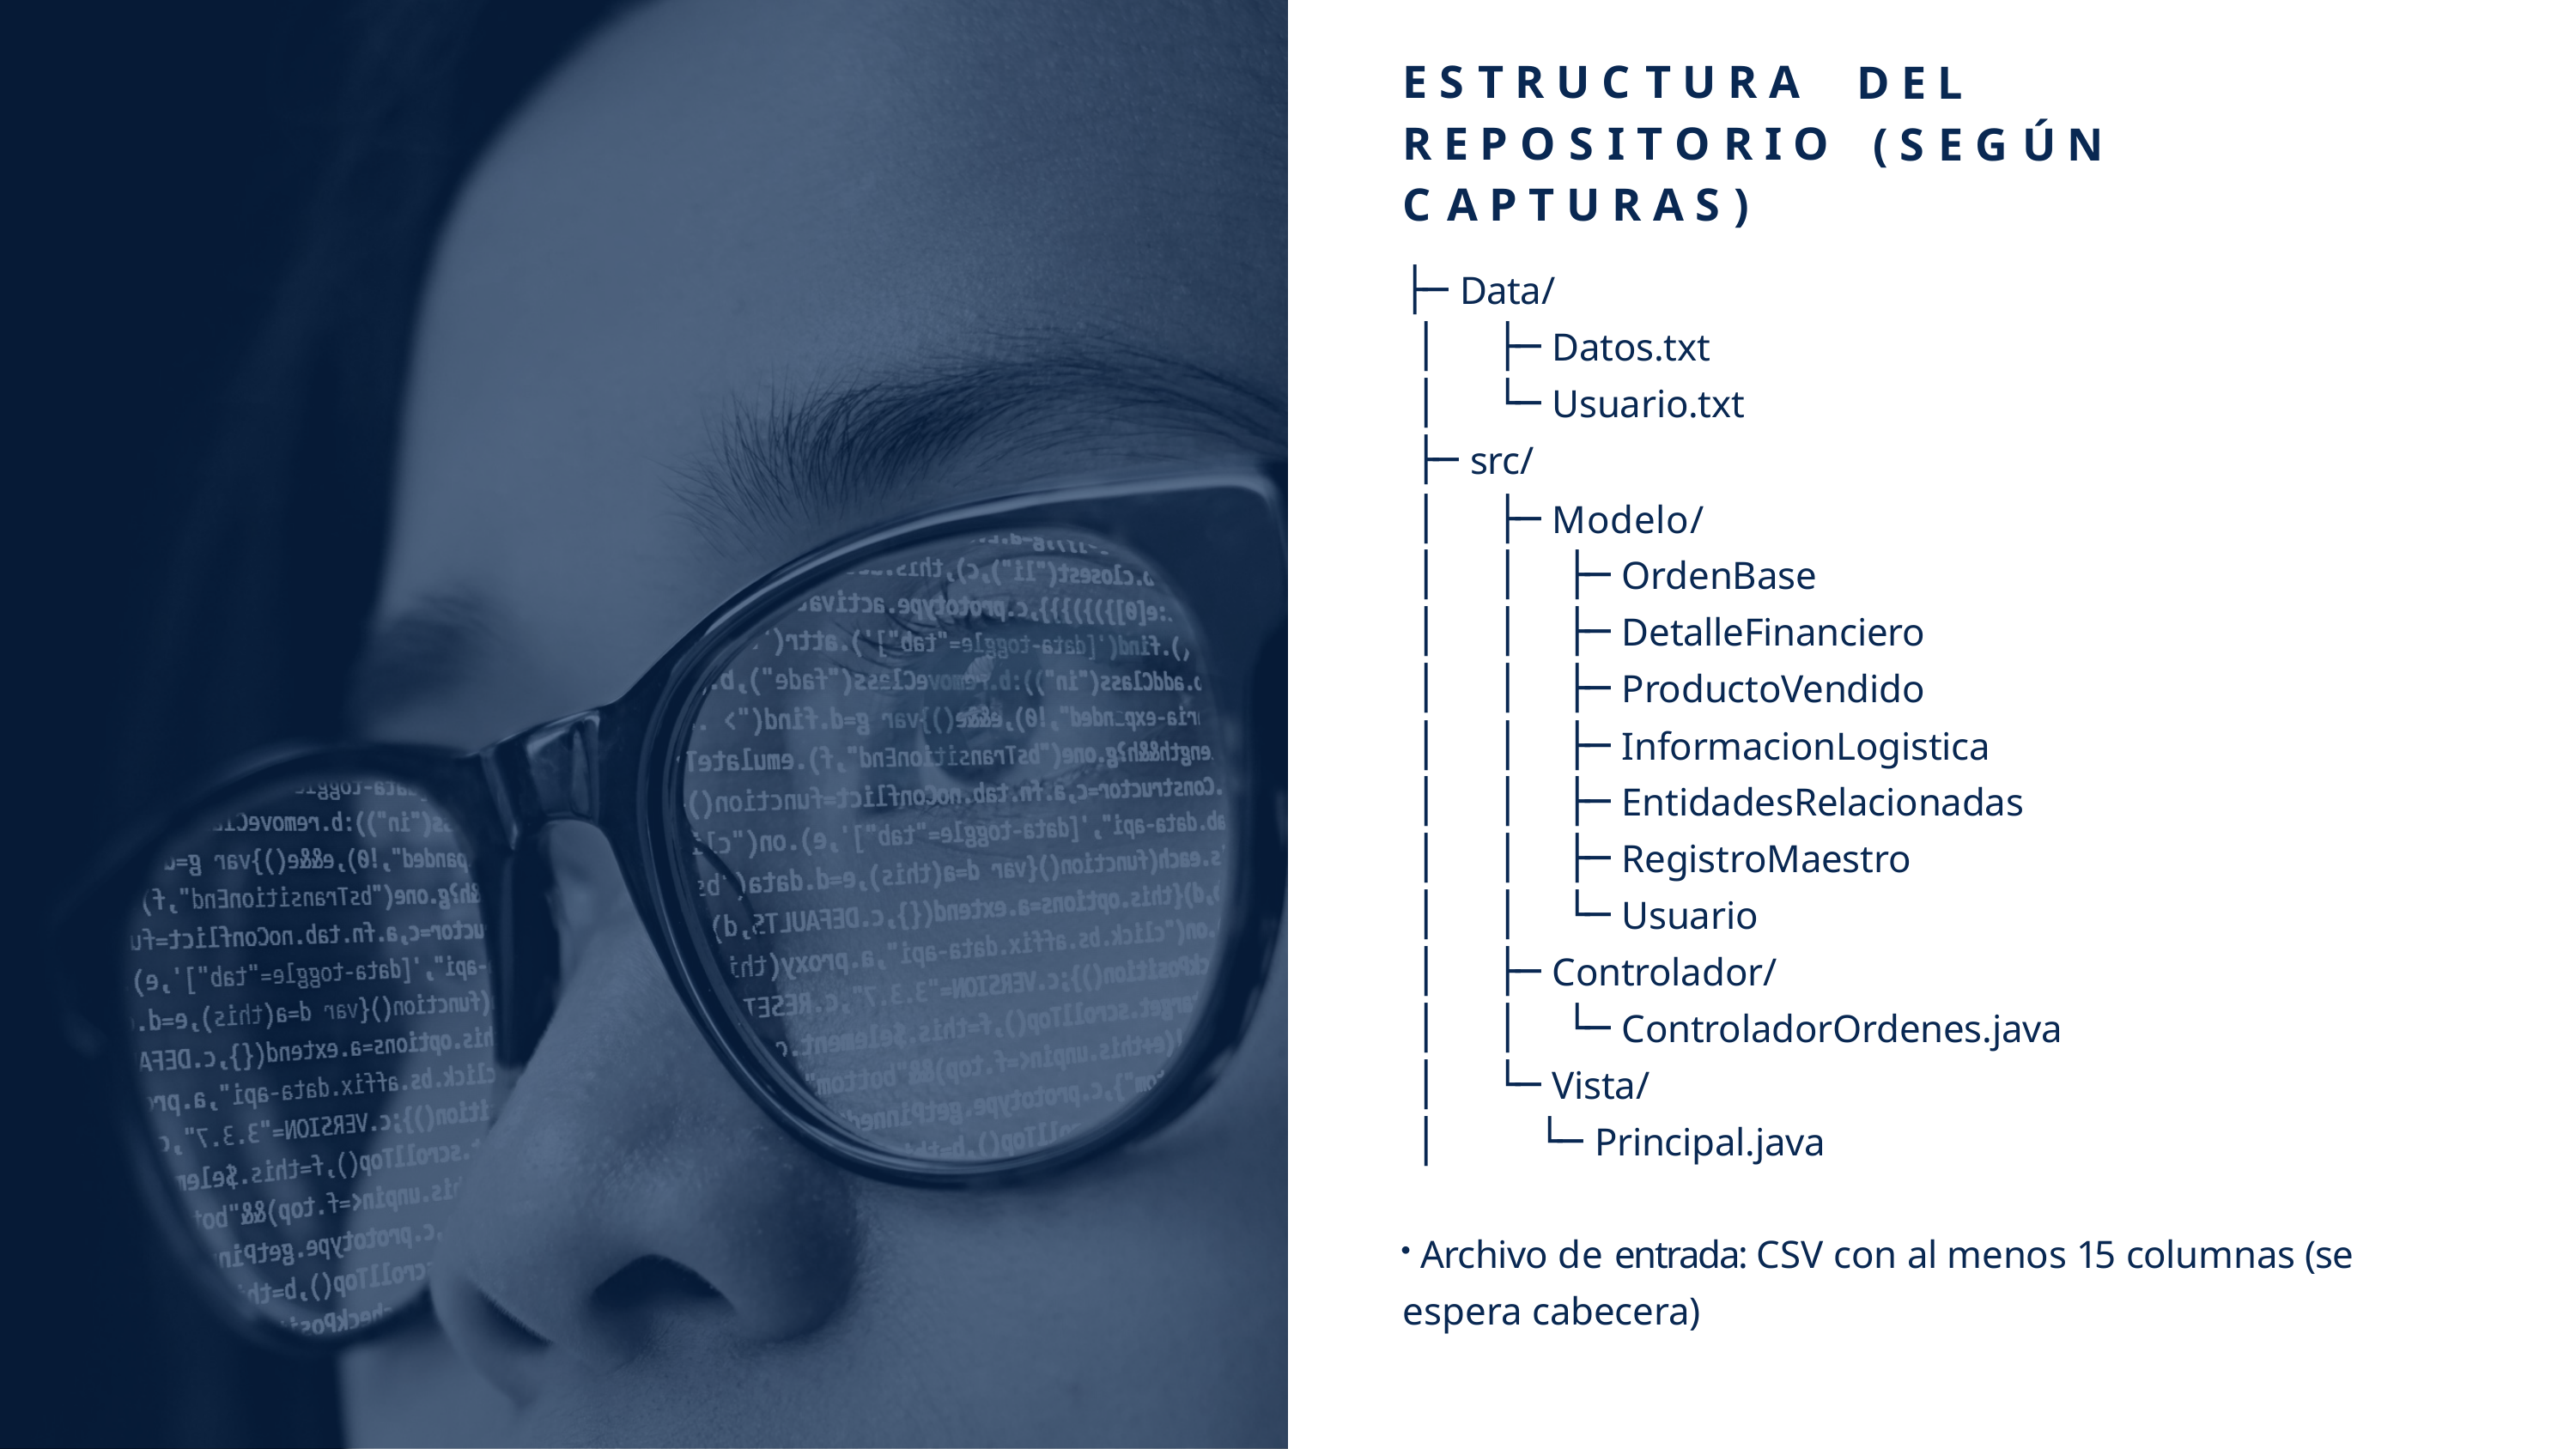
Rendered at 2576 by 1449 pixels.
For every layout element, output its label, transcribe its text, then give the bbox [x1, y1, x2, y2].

text_box D E L ( S E G Ú N [1855, 45, 2111, 170]
text_box E S T R U C T U R A R E P O S I T O R I O C A P T U R A S ) ├─ Data/ │ ├─ Datos.txt │ └─ Usuario.txt ├─ src/ [1400, 45, 1838, 482]
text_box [0, 0, 1289, 1449]
text_box │ ├─ Modelo/ │ │ ├─ OrdenBase │ │ ├─ DetalleFinanciero │ │ ├─ ProductoVendido │ │ ├─ InformacionLogistica │ │ ├─ EntidadesRelacionadas │ │ ├─ RegistroMaestro │ │ └─ Usuario │ ├─ Controlador/ │ │ └─ ControladorOrdenes.java │ └─ Vista/ │ └─ Principal.java Archivo de entrada: CSV con al menos 15 columnas (se espera cabecera) [1400, 482, 2363, 1333]
